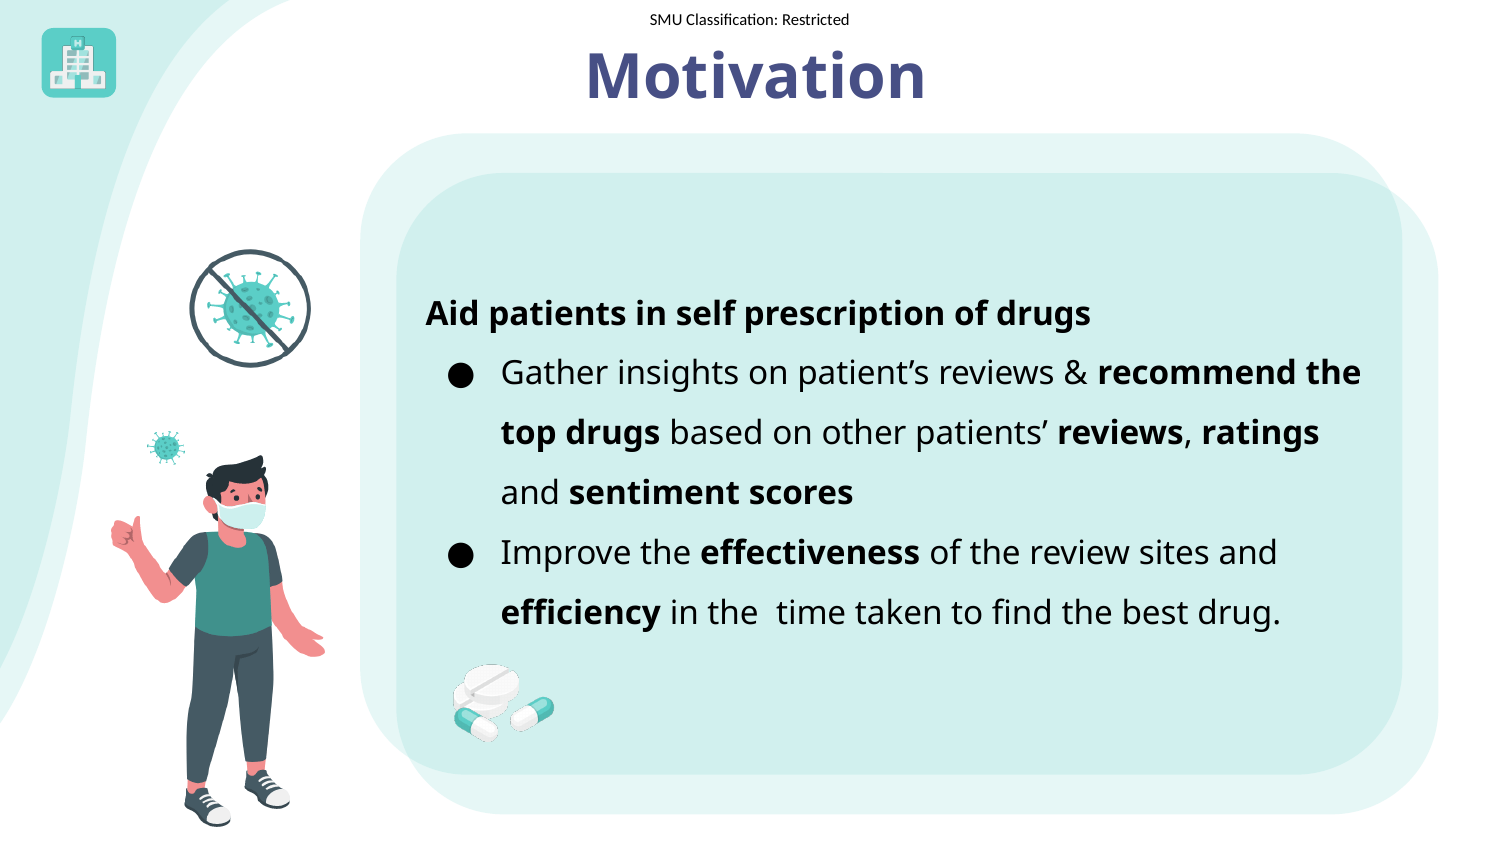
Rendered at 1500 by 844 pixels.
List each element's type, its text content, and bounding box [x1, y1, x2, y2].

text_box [359, 133, 1439, 815]
title Motivation [124, 36, 1388, 115]
picture [110, 235, 333, 829]
text_box [41, 27, 117, 91]
picture [438, 659, 567, 748]
picture [46, 34, 111, 91]
